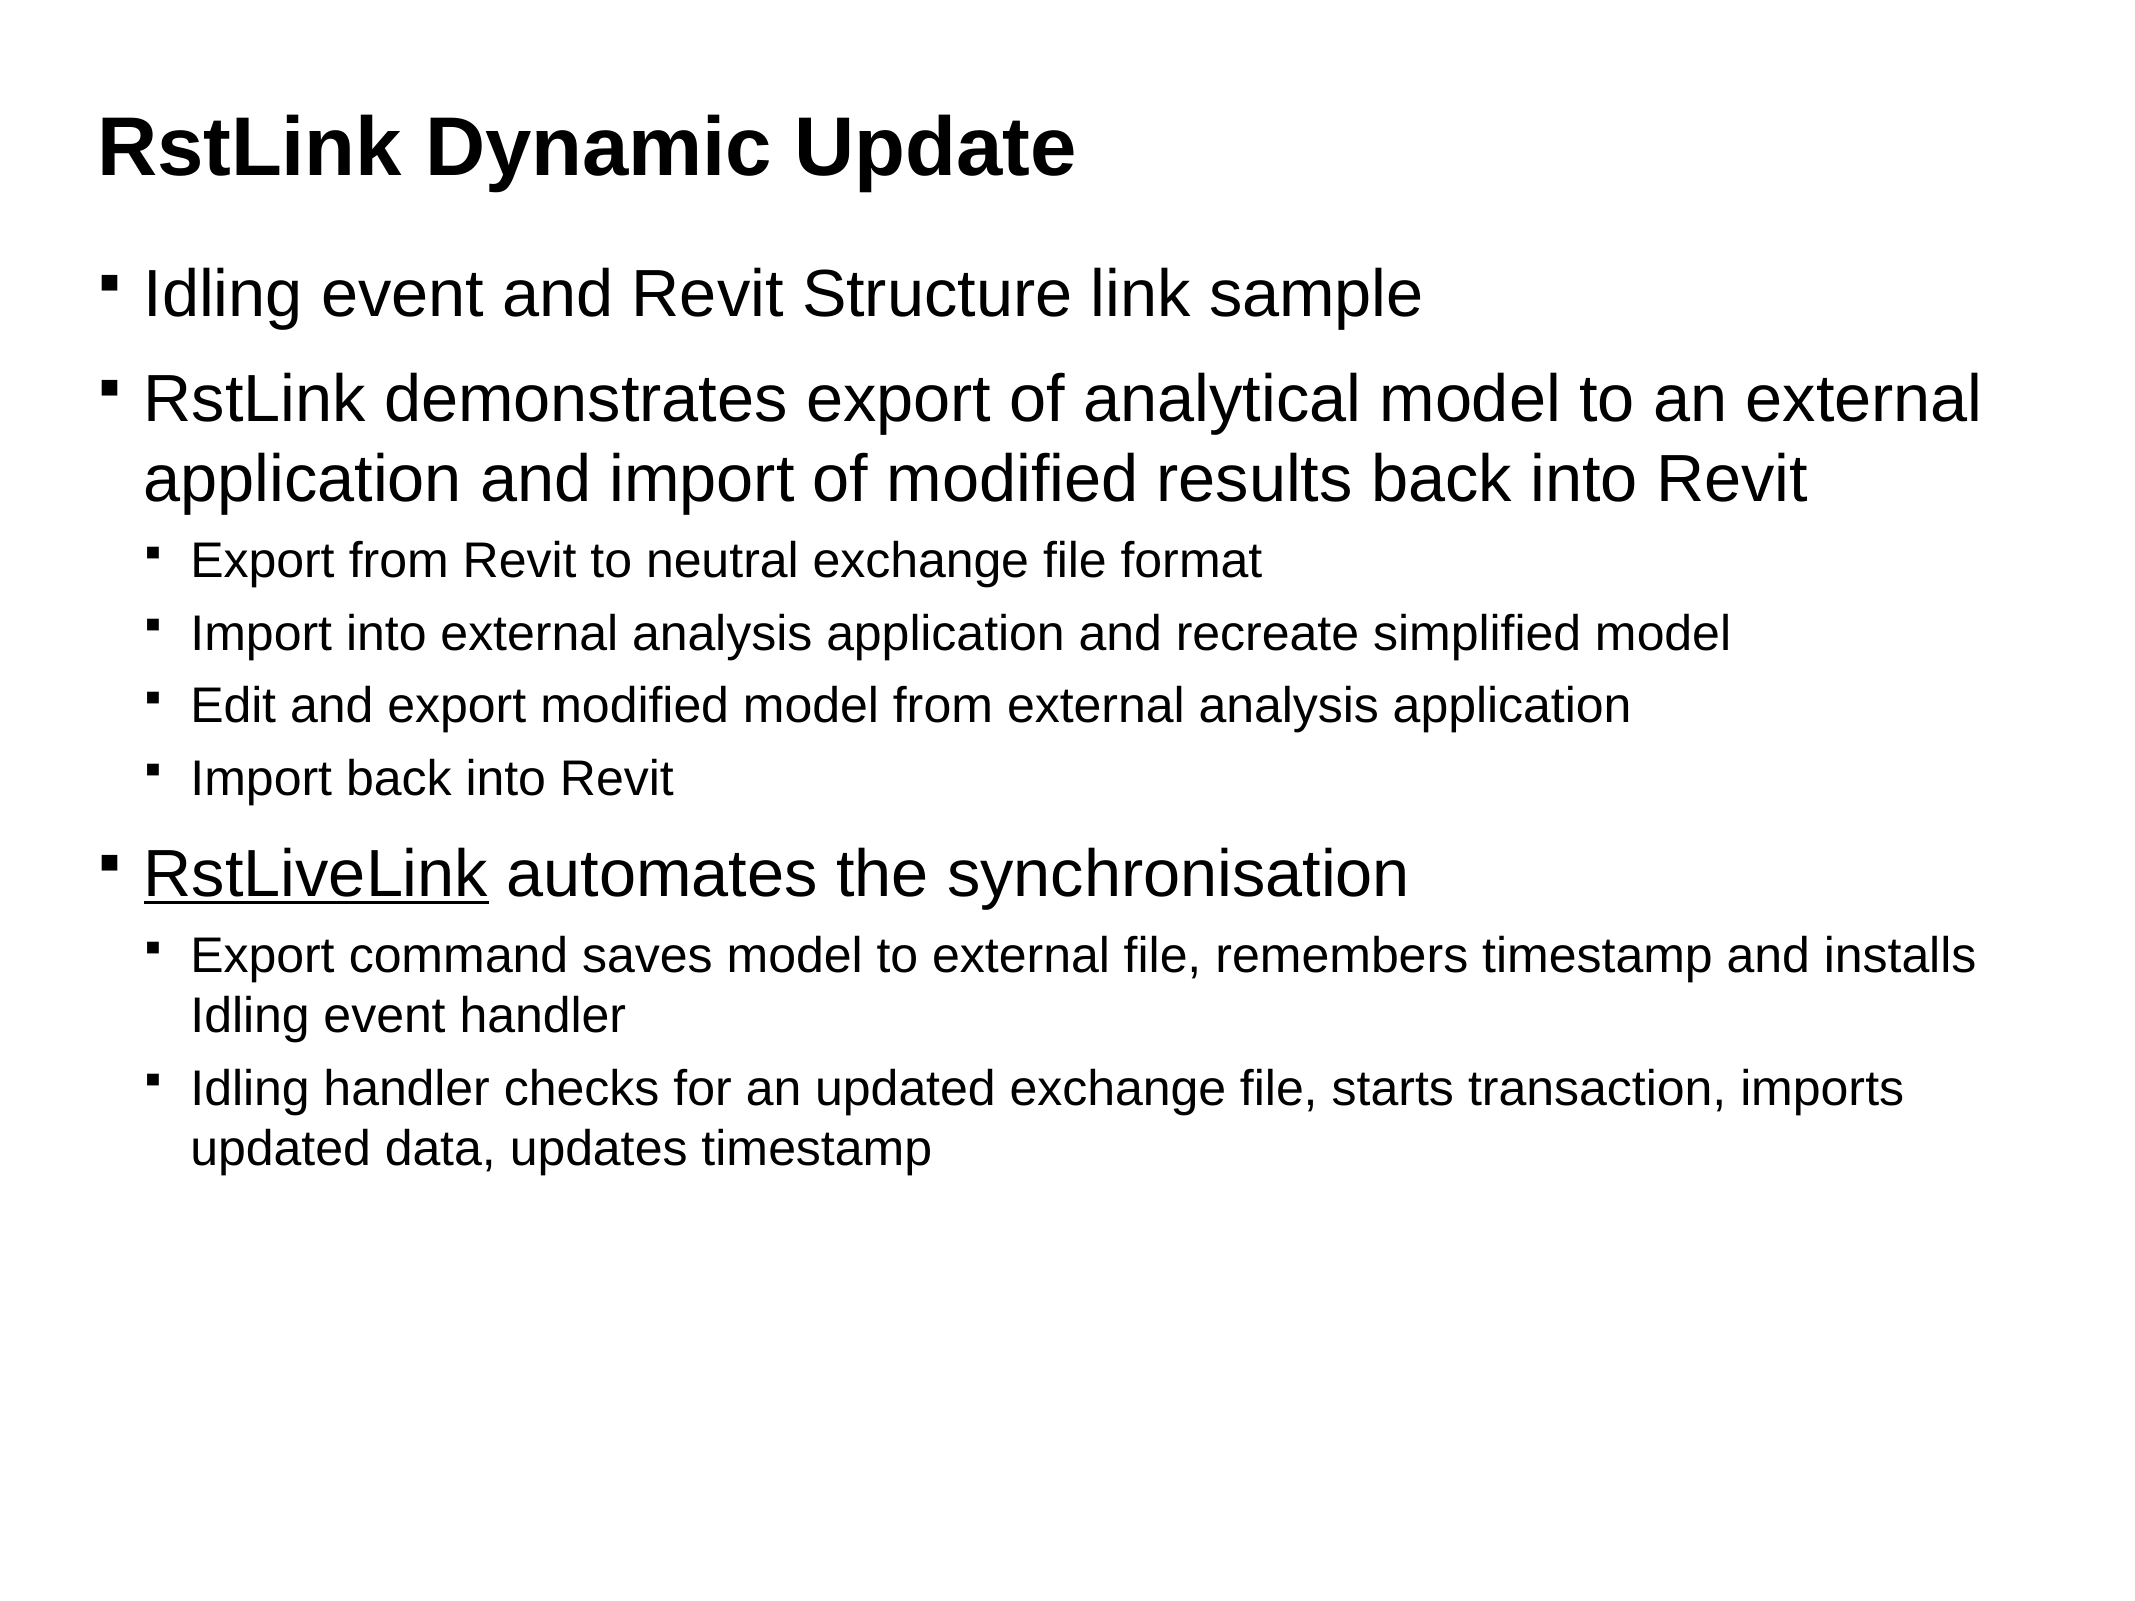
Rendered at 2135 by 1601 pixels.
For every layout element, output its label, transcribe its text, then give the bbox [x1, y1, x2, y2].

list Idling event and Revit Structure link sample RstLink demonstrates export of analytical model to an external application and import of modified results back into Revit Export from Revit to neutral exchange file format Import into external analysis application and recreate simplified model Edit and export modified model from external analysis application Import back into Revit RstLiveLink automates the synchronisation Export command saves model to external file, remembers timestamp and installs Idling event handler Idling handler checks for an updated exchange file, starts transaction, imports updated data, updates timestamp [96, 249, 2028, 1350]
title RstLink Dynamic Update [96, 59, 2028, 226]
